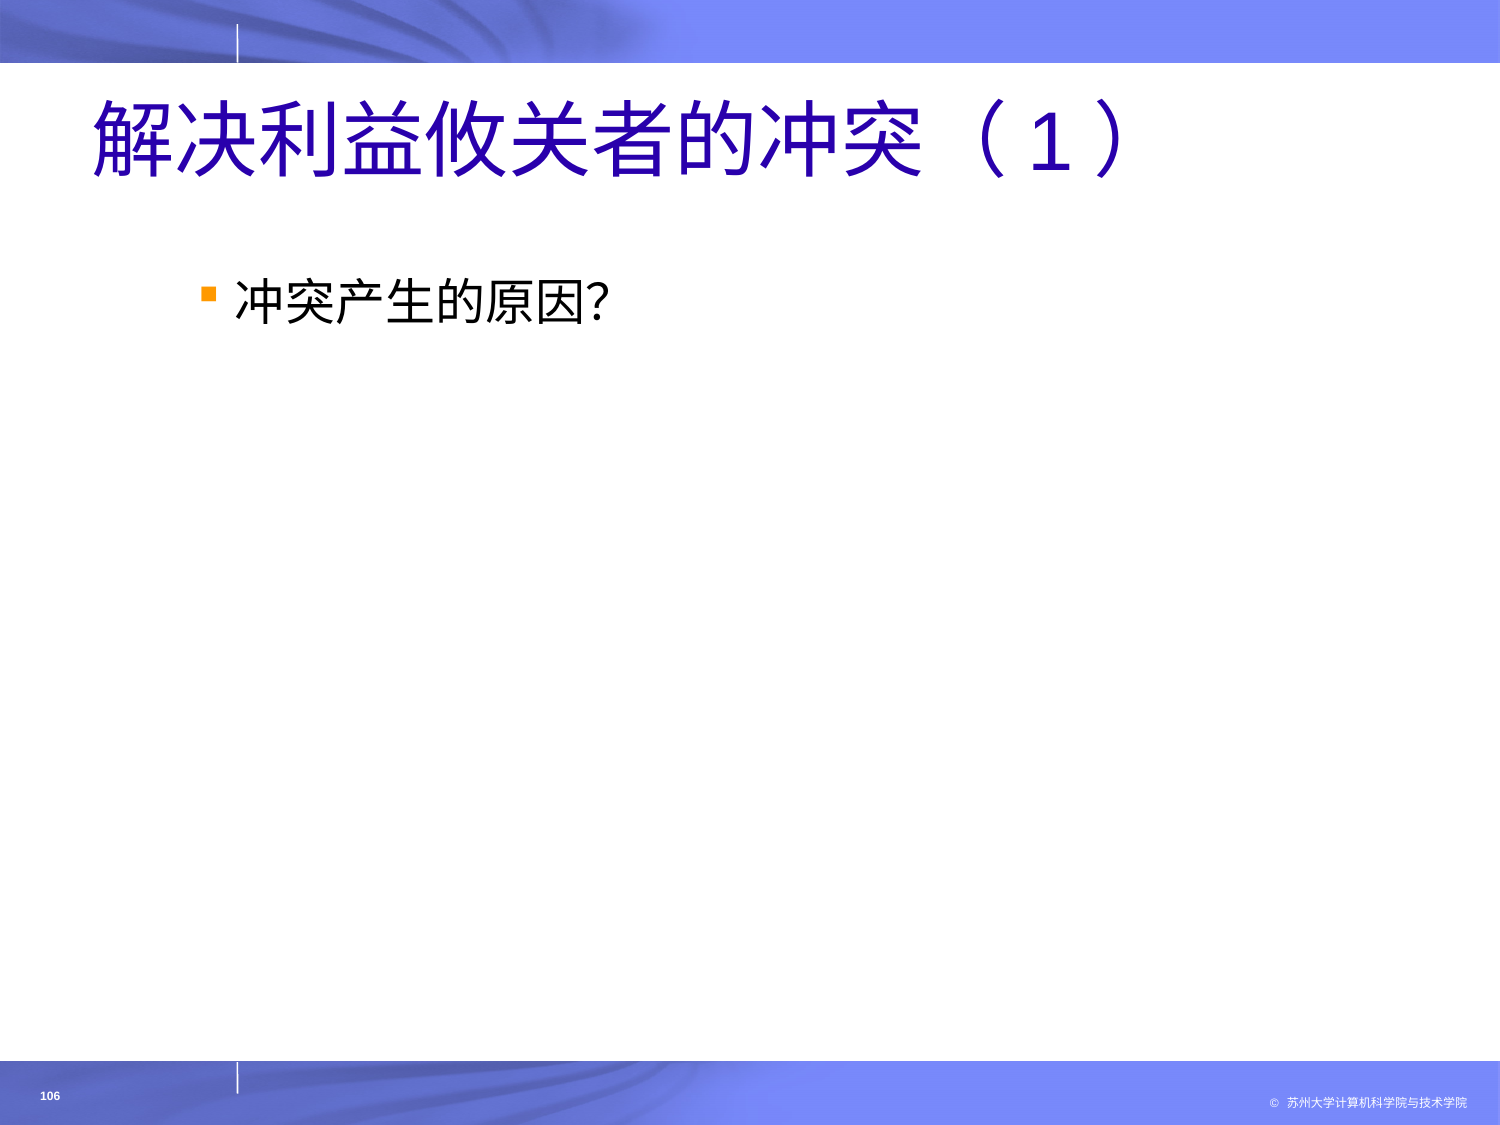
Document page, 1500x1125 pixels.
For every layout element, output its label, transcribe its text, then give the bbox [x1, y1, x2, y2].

picture [0, 1061, 1500, 1125]
title 解决利益攸关者的冲突（1） [76, 91, 1430, 210]
picture [0, 0, 1500, 63]
slide_number 106 [25, 1066, 191, 1120]
list 冲突产生的原因？ [182, 263, 1388, 904]
